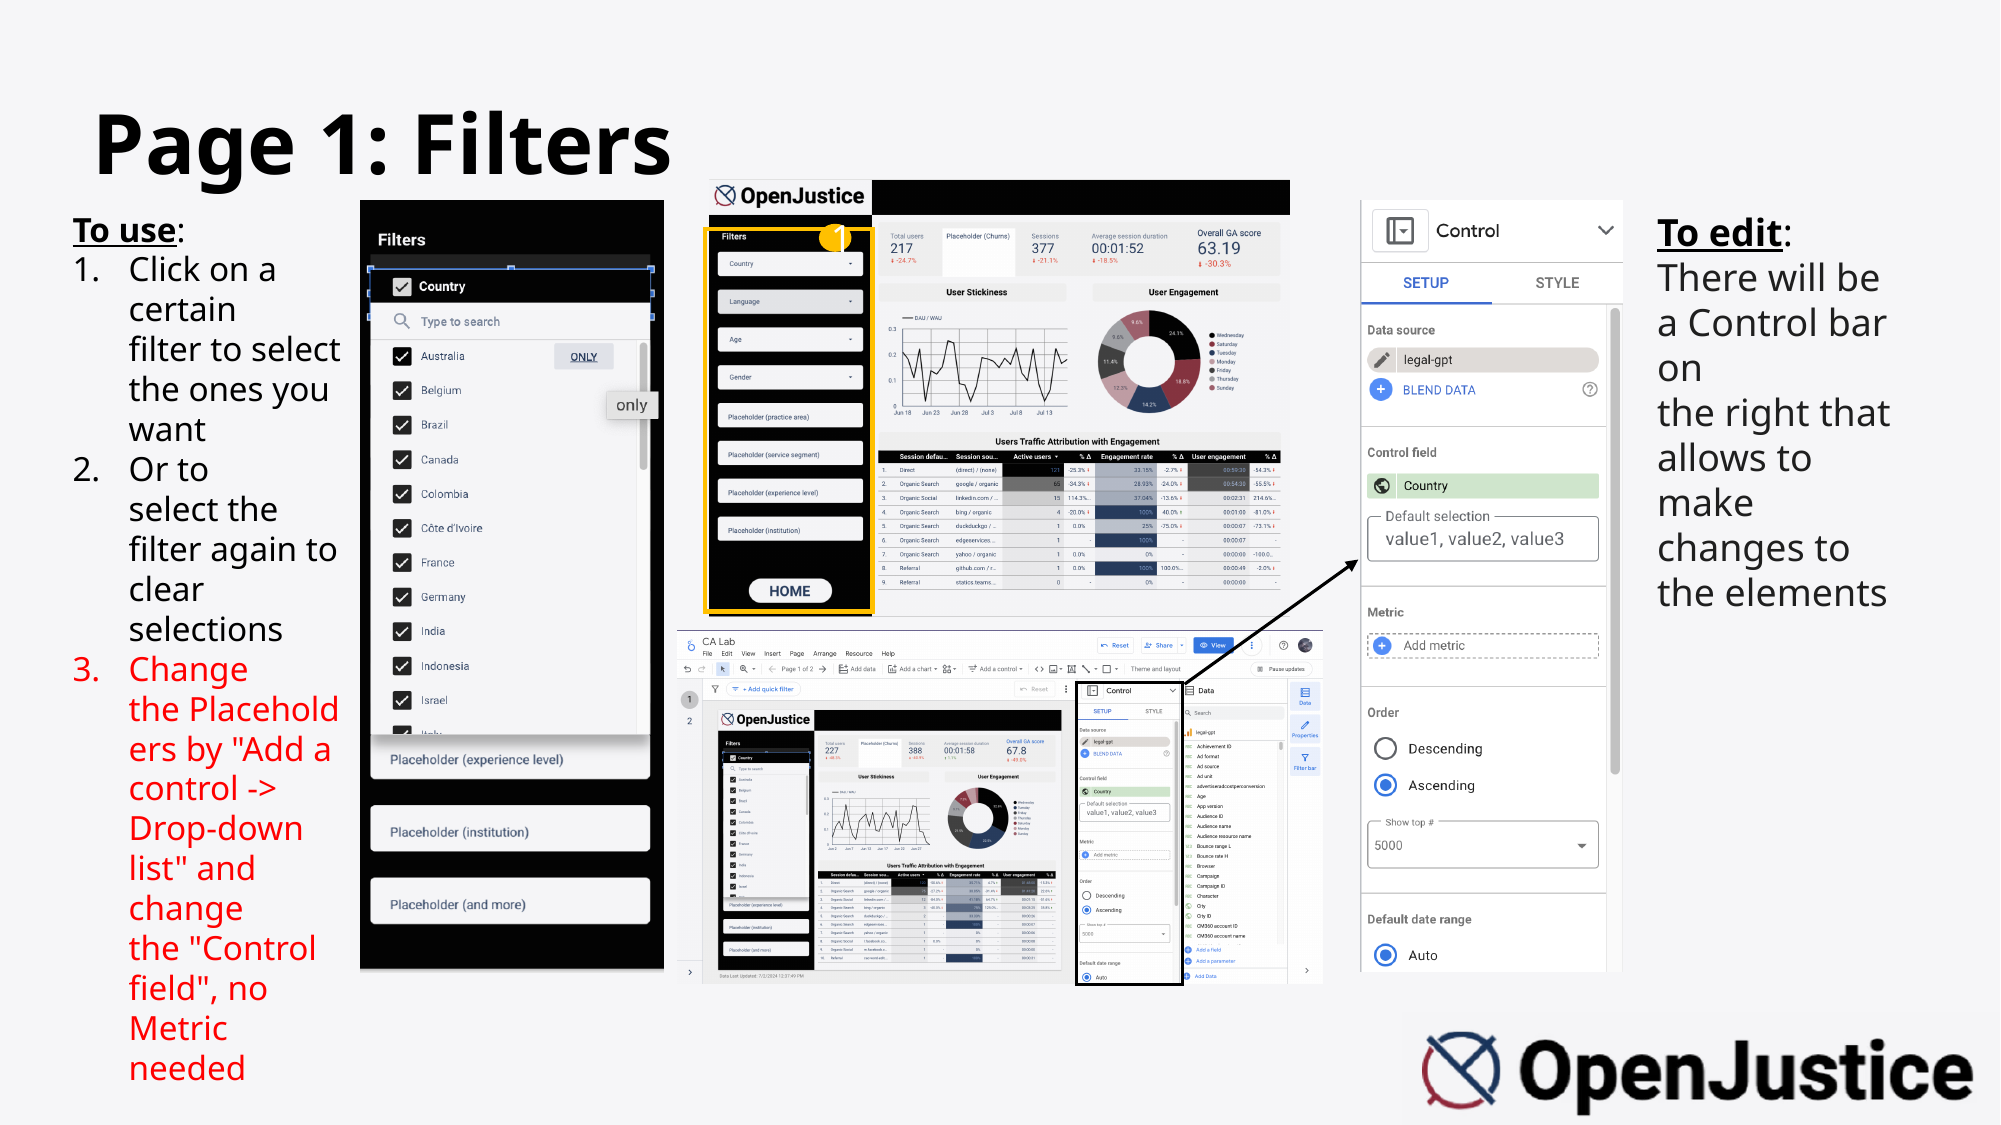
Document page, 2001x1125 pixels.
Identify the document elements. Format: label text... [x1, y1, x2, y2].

picture [676, 629, 1324, 985]
text_box Page 1: Filters [77, 84, 757, 200]
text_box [1184, 558, 1359, 685]
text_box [704, 179, 1290, 617]
picture [360, 199, 665, 974]
text_box To edit: There will be a Control bar on the right that allows to make changes to the elements [1642, 201, 1924, 622]
text_box To use: Click on a certain filter to select the ones you want Or to select the filter again to clear selections Change the Placeholders by "Add a control -> Drop-down list" and change the "Control field", no Metric needed [57, 201, 358, 1095]
picture [1402, 1011, 2000, 1125]
picture [1360, 199, 1624, 973]
